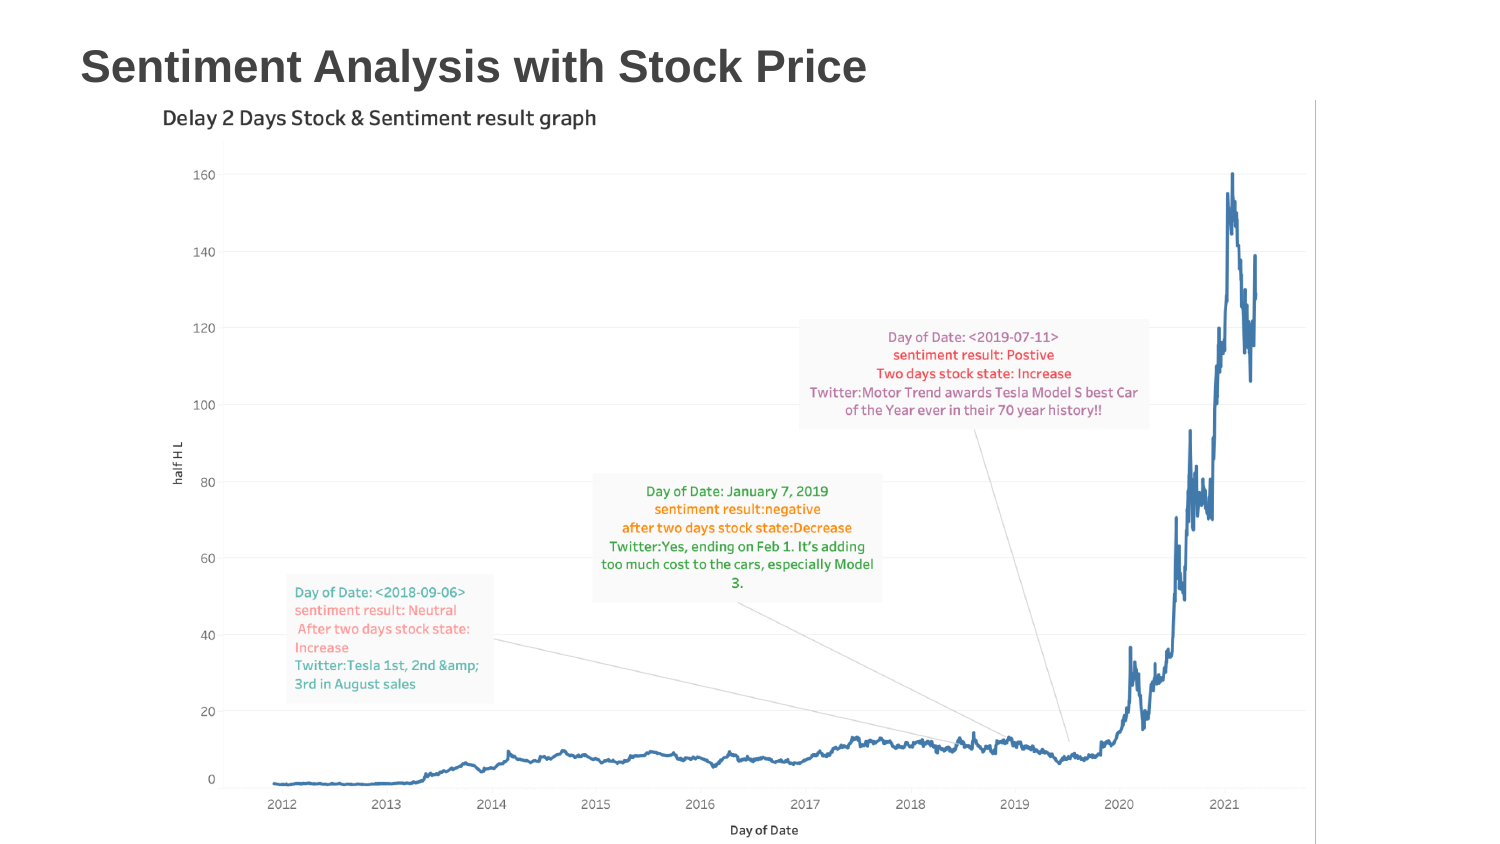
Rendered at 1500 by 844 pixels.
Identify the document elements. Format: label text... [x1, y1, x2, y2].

picture [161, 99, 1316, 844]
title Sentiment Analysis with Stock Price [65, 22, 953, 178]
